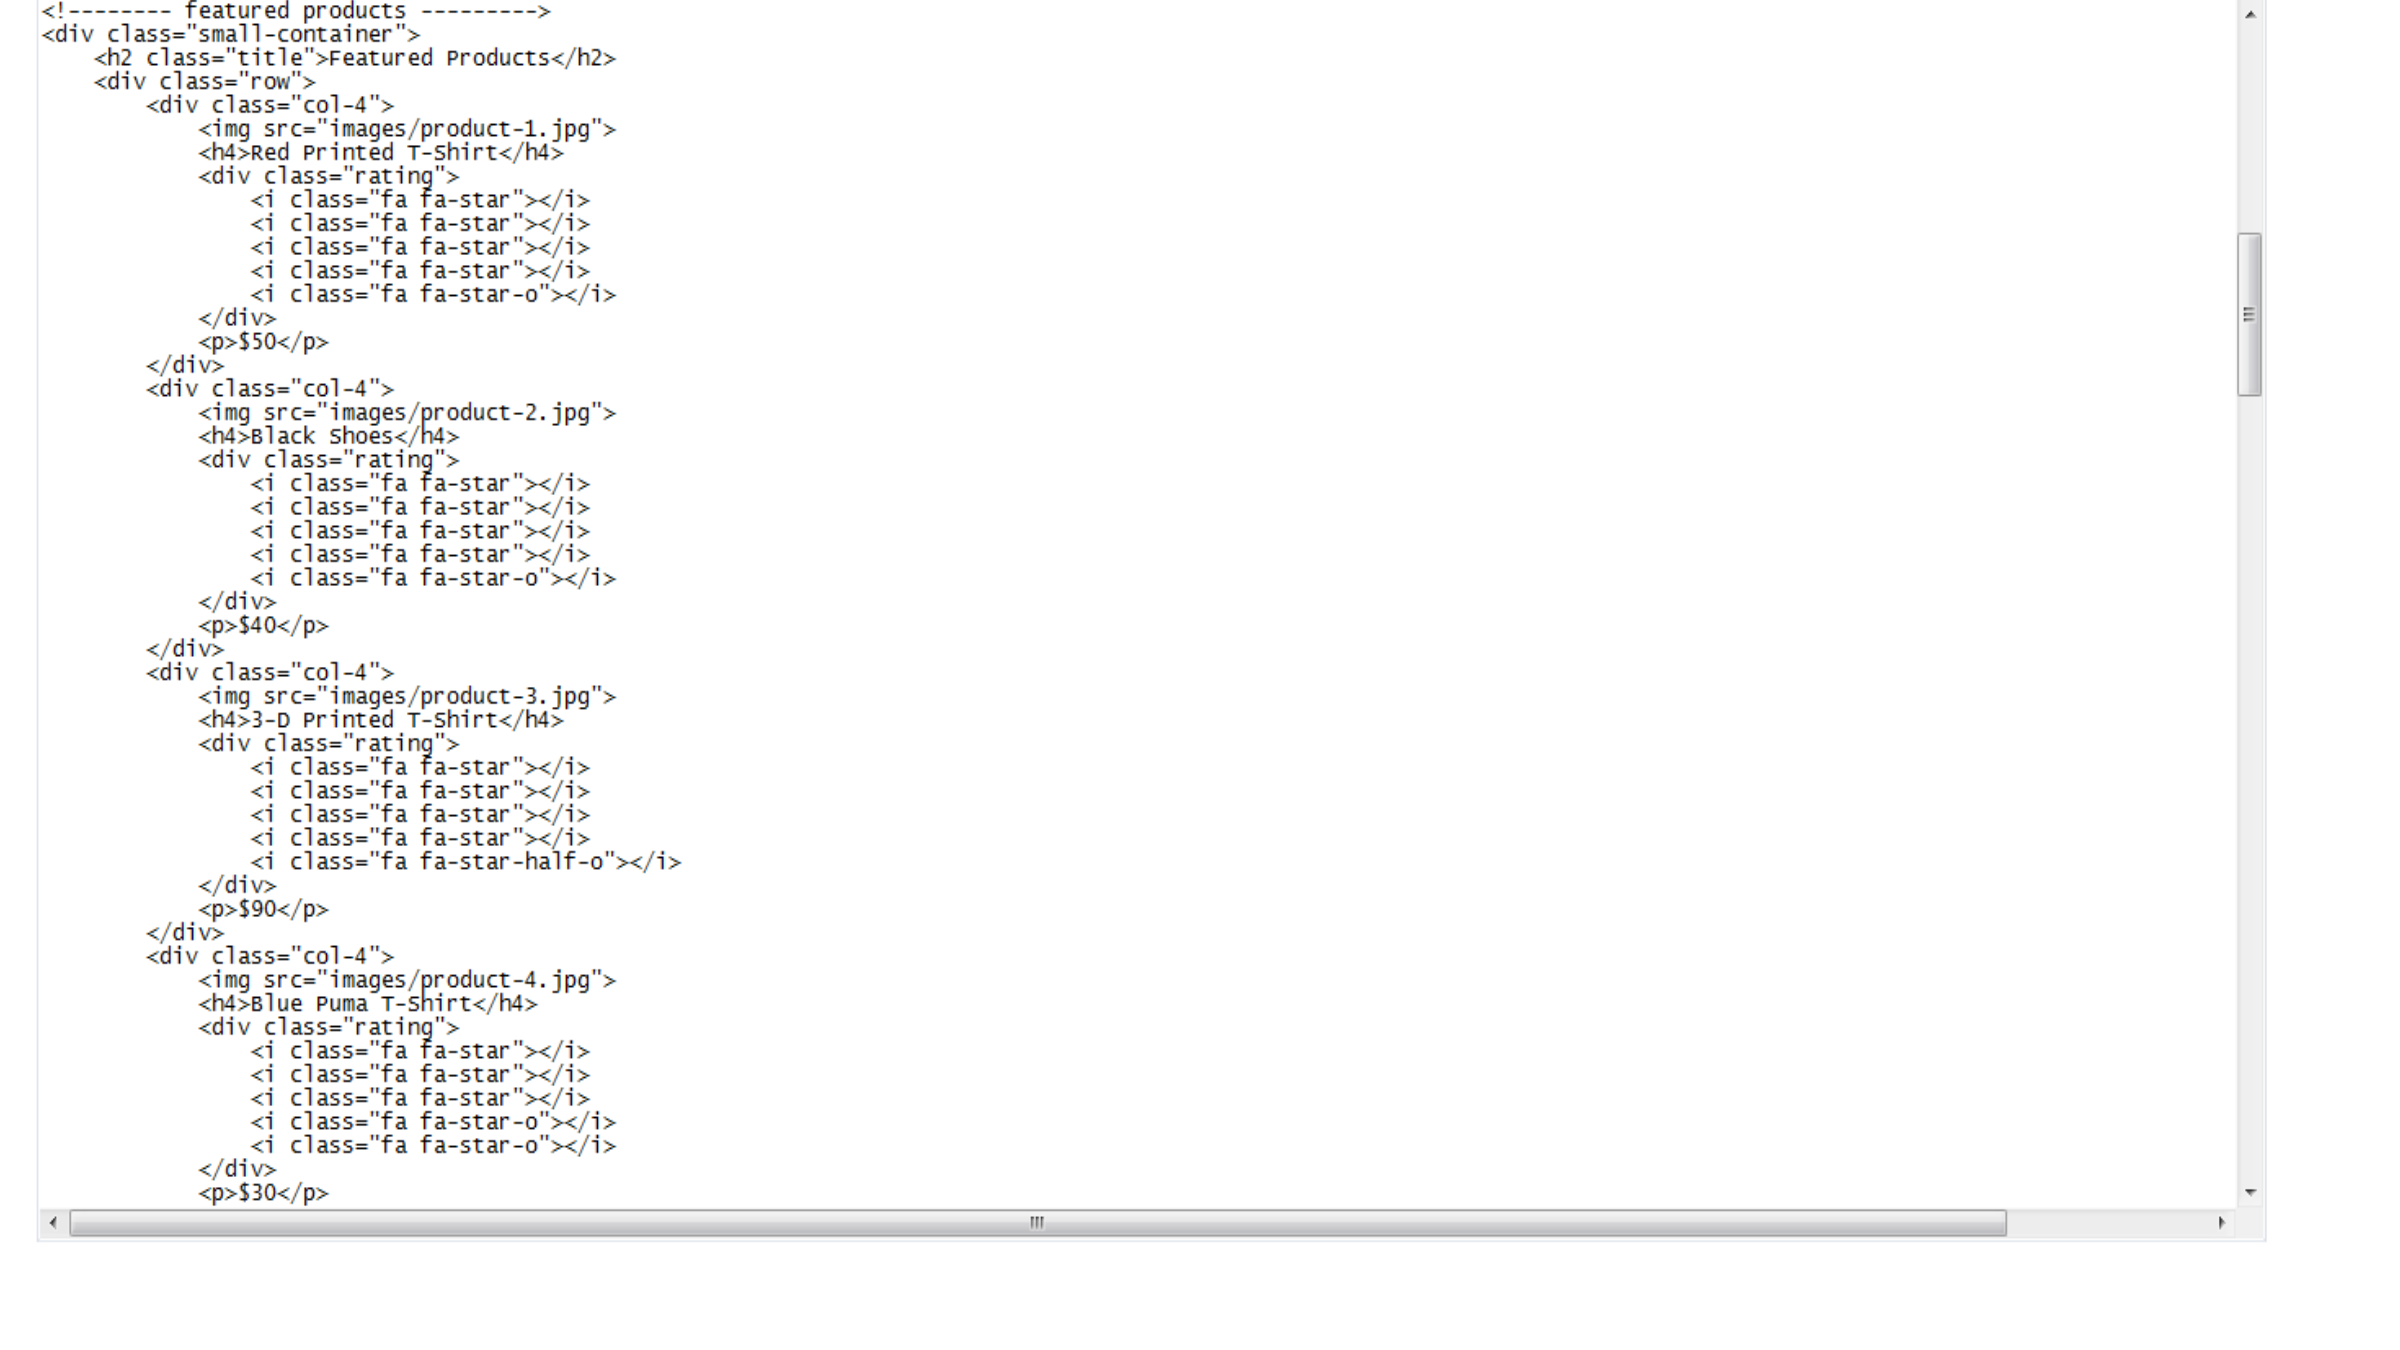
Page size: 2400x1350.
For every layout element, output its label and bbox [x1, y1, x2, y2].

picture [24, 0, 2280, 1257]
